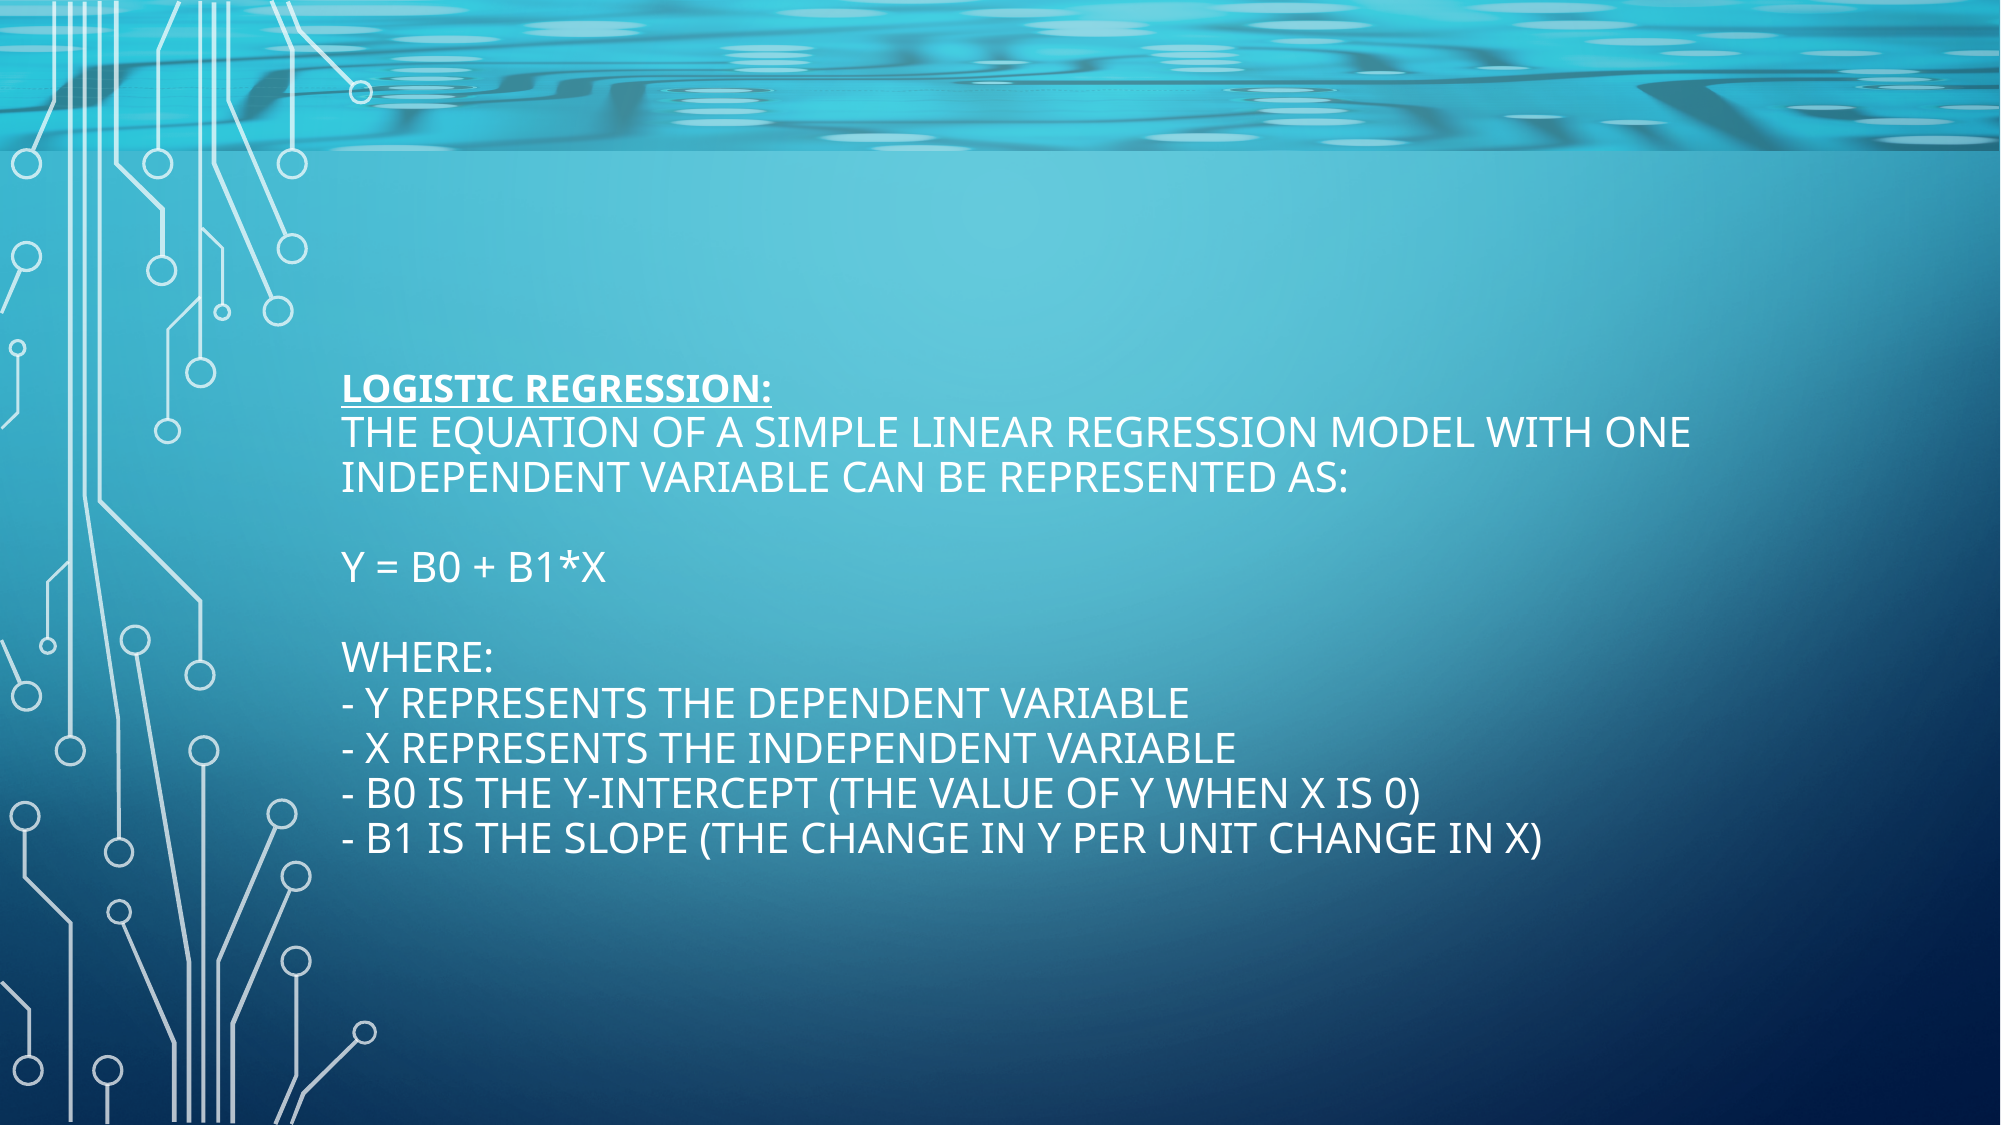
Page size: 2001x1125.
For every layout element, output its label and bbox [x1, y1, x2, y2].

text_box [0, 0, 379, 1125]
picture [379, 0, 2000, 151]
text_box [379, 151, 2000, 1125]
